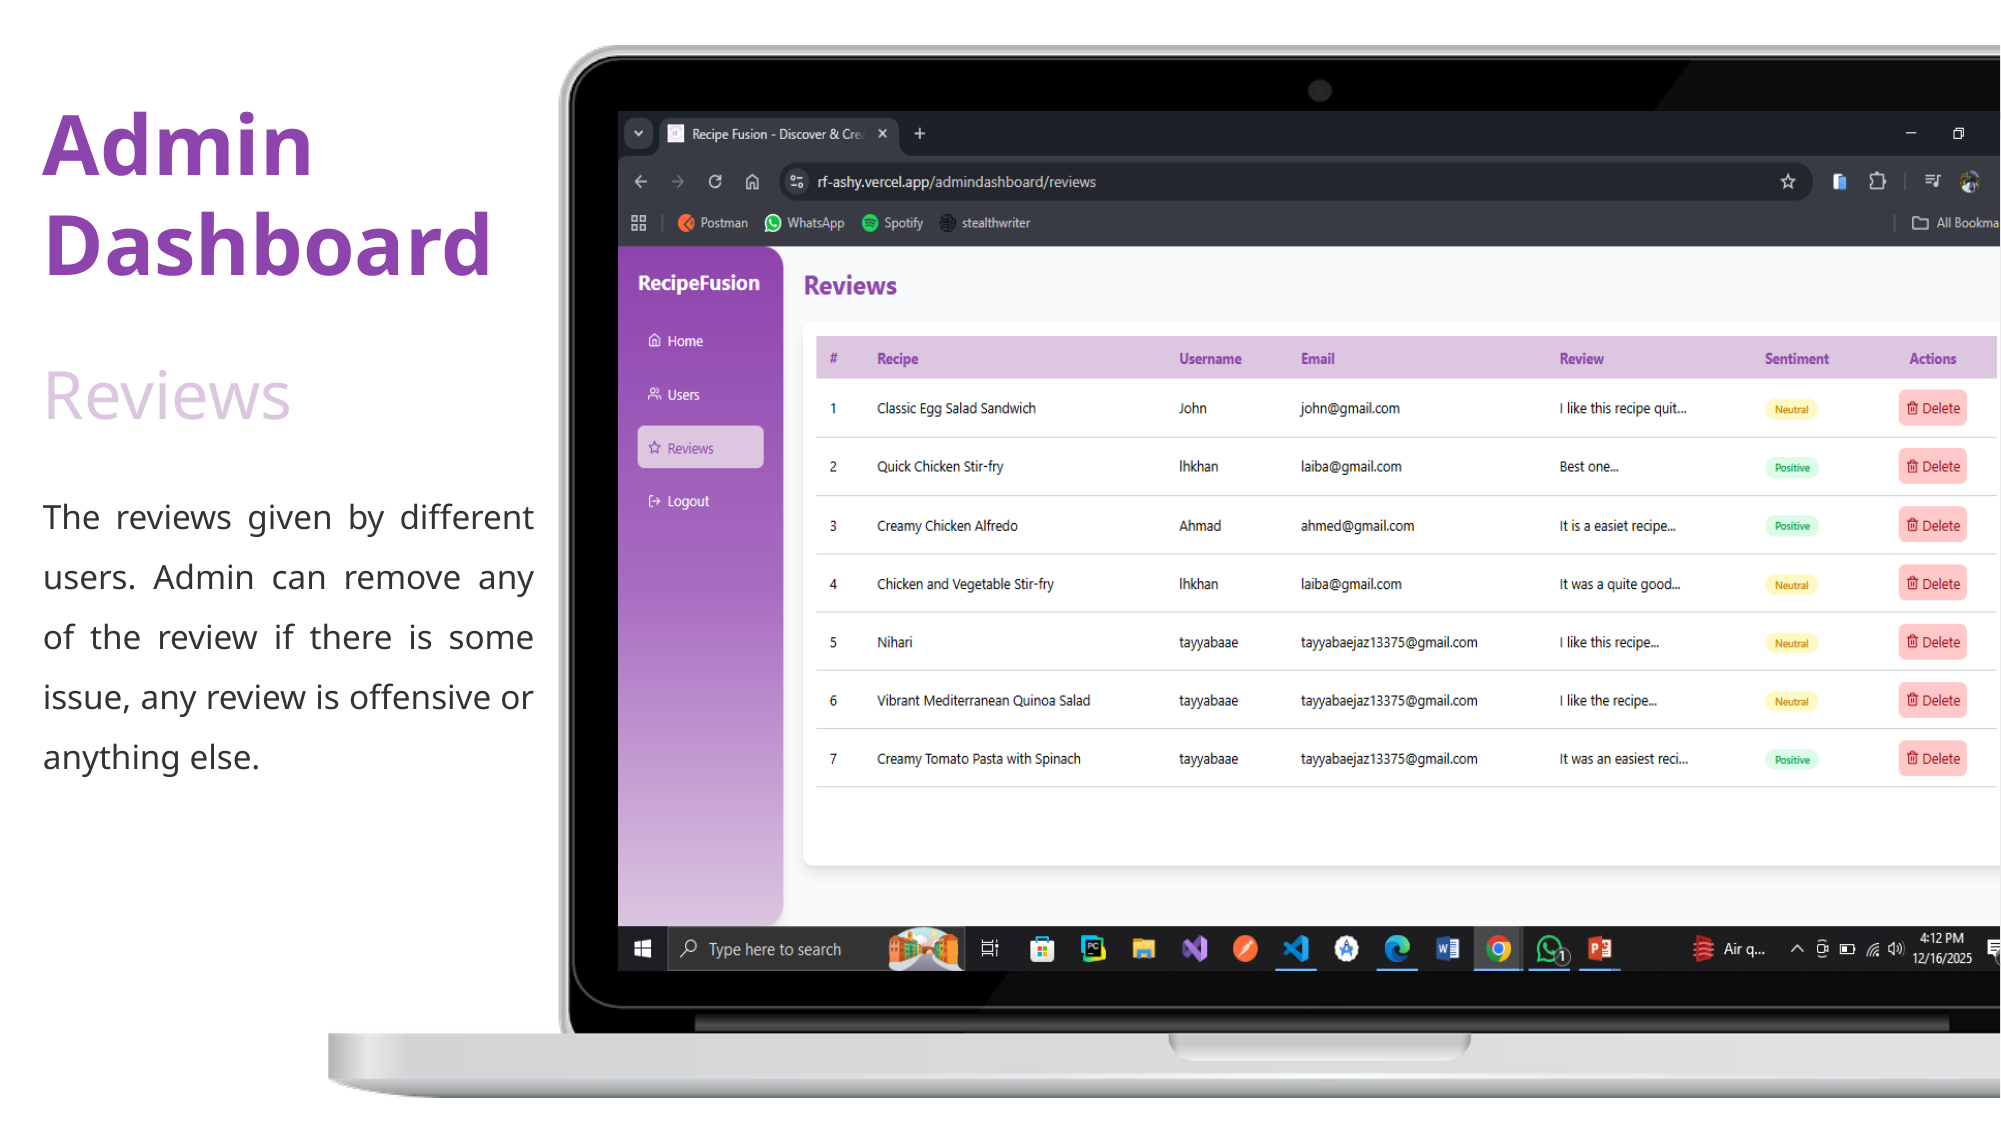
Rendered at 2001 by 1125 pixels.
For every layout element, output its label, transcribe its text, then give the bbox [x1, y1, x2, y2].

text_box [28, 354, 550, 909]
text_box Admin Dashboard [28, 84, 619, 300]
picture [328, 45, 2001, 1098]
